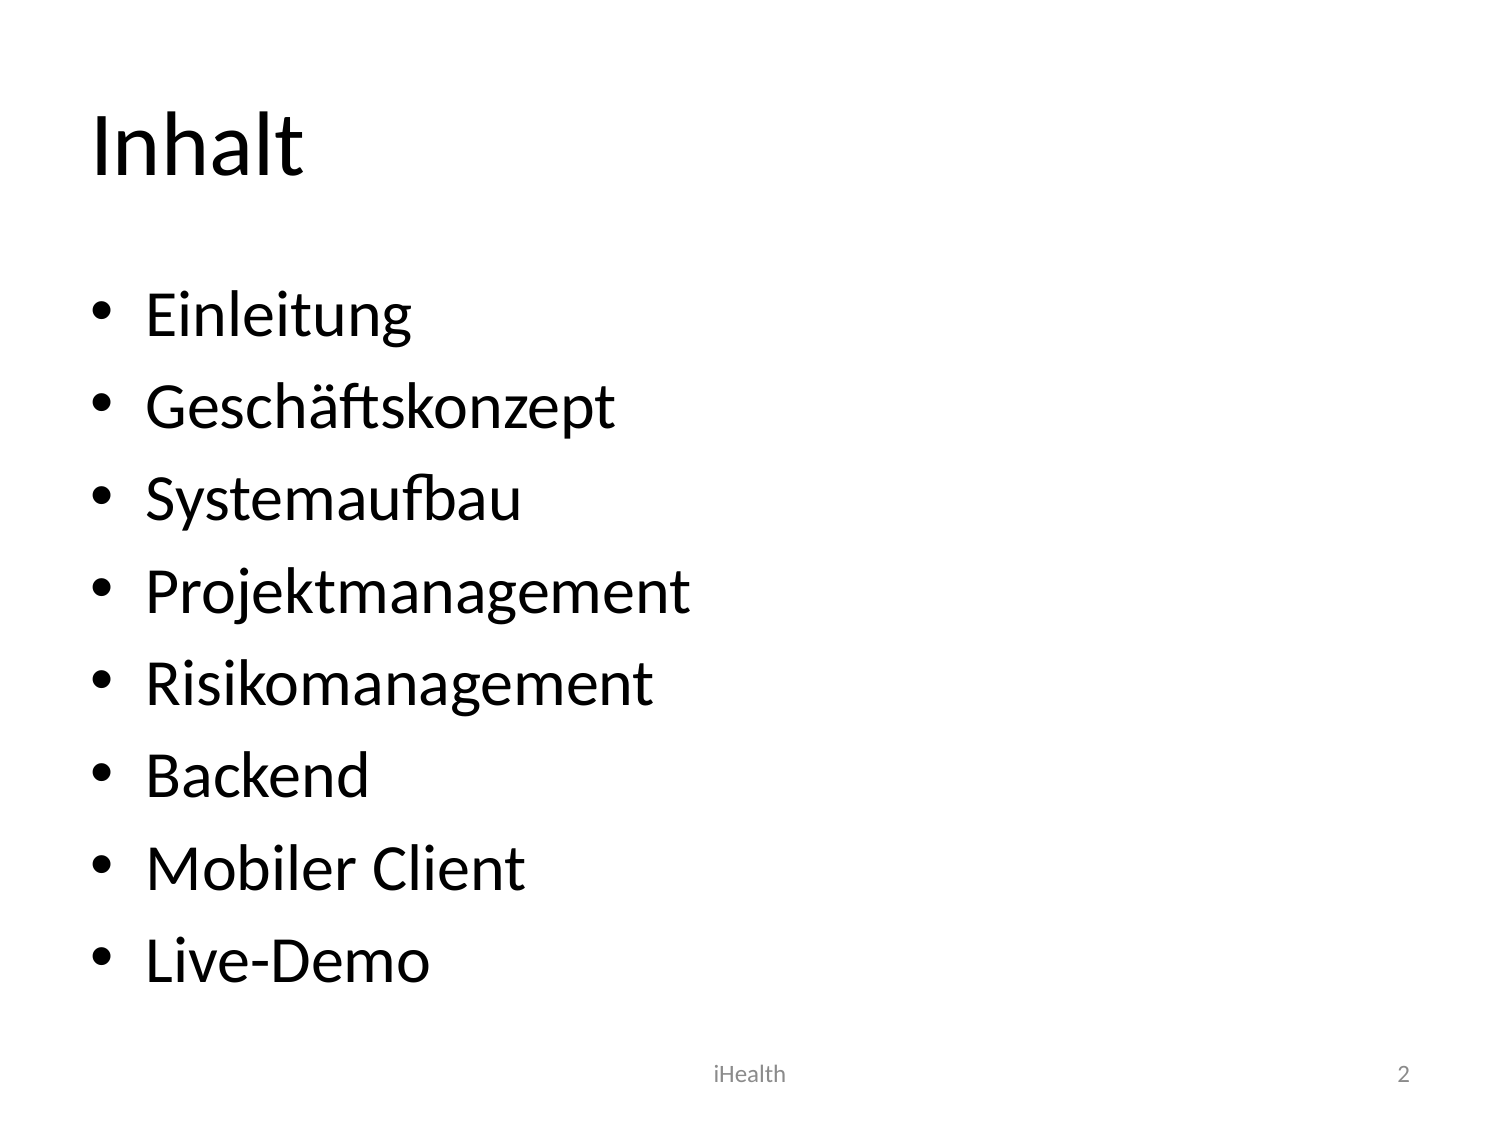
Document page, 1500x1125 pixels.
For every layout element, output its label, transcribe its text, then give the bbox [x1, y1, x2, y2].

title Inhalt [75, 45, 1425, 233]
list Einleitung Geschäftskonzept Systemaufbau Projektmanagement Risikomanagement Backend Mobiler Client Live-Demo [75, 262, 1425, 1005]
footer iHealth [512, 1042, 988, 1103]
slide_number 2 [1074, 1042, 1425, 1103]
